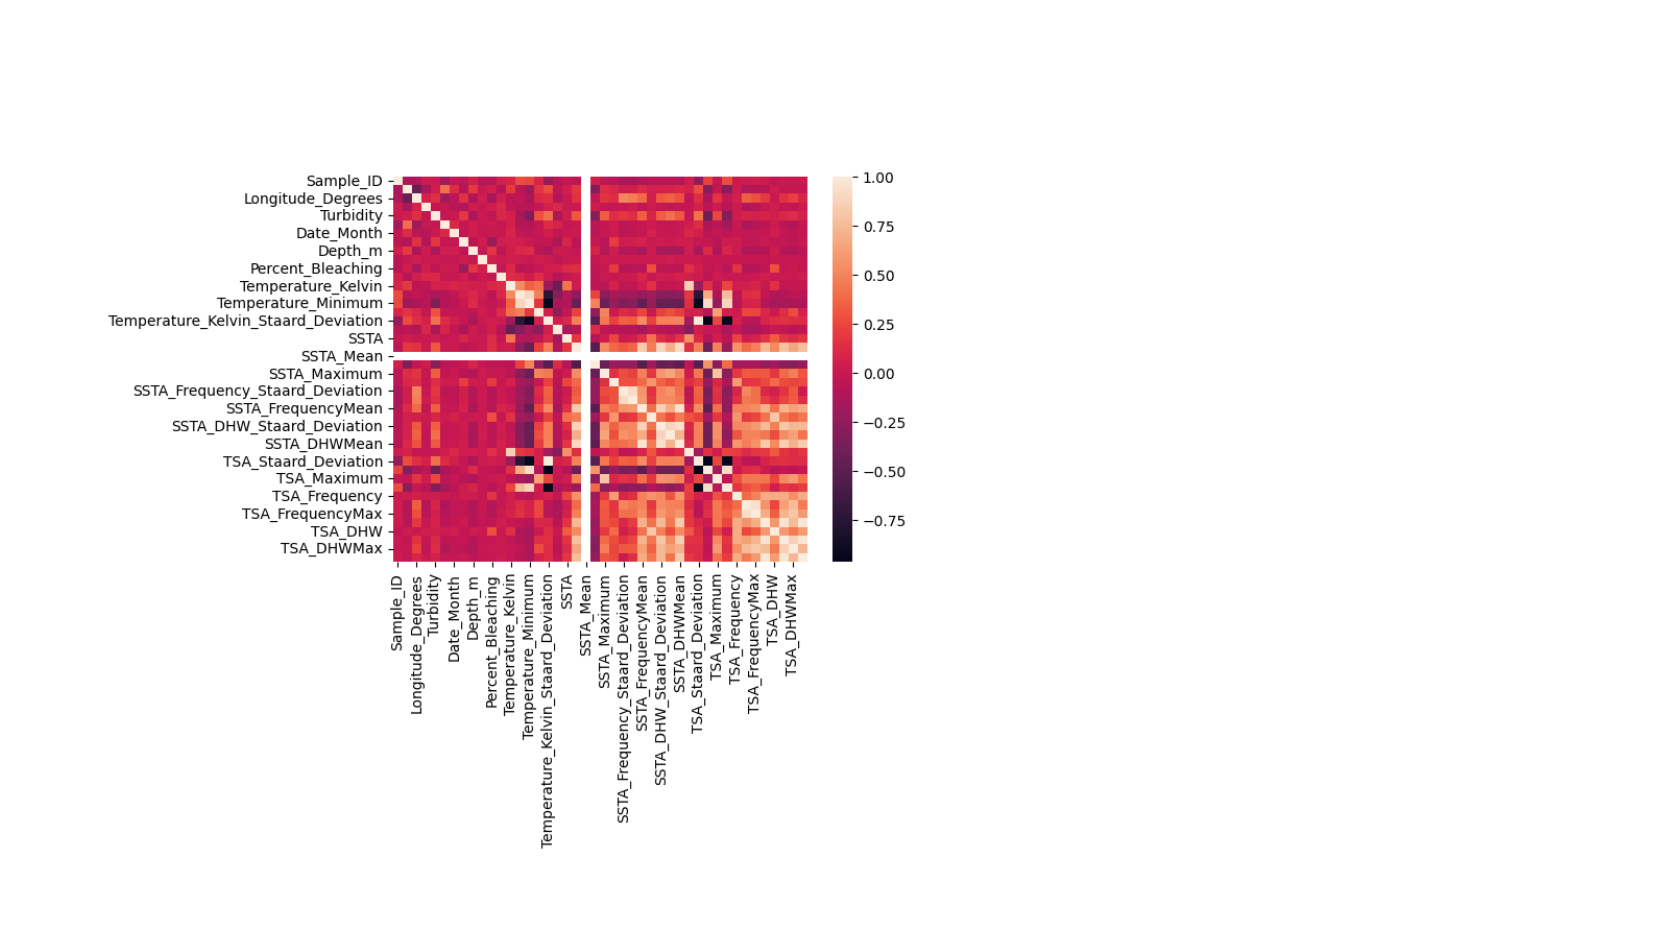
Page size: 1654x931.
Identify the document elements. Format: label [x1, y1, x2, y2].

picture [98, 161, 916, 857]
